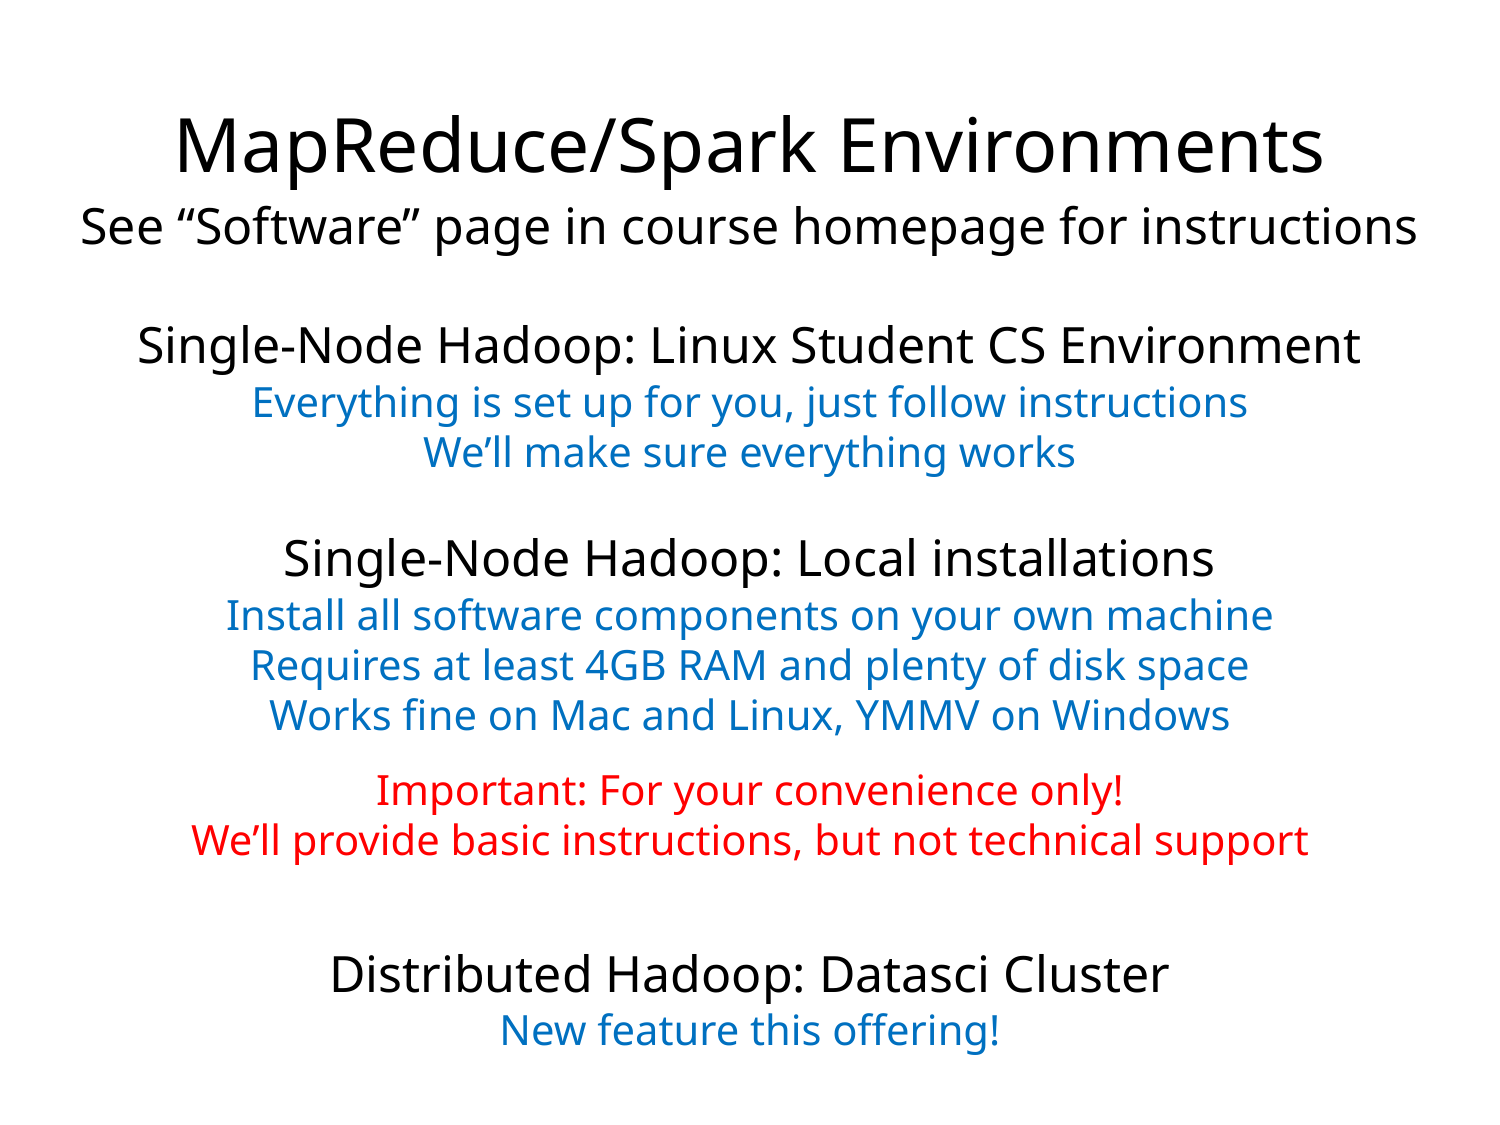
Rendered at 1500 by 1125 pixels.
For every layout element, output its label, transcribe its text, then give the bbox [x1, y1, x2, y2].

text_box Distributed Hadoop: Datasci Cluster [0, 935, 1500, 996]
text_box See “Software” page in course homepage for instructions [0, 186, 1500, 262]
text_box MapReduce/Spark Environments [0, 90, 1500, 186]
text_box New feature this offering! [0, 996, 1500, 1062]
text_box Everything is set up for you, just follow instructions We’ll make sure everything works [0, 368, 1500, 483]
text_box Single-Node Hadoop: Linux Student CS Environment [0, 305, 1500, 368]
text_box Install all software components on your own machine Requires at least 4GB RAM and plenty of disk space Works fine on Mac and Linux, YMMV on Windows Important: For your convenience only! We’ll provide basic instructions, but not technical support [0, 581, 1500, 872]
text_box Single-Node Hadoop: Local installations [0, 518, 1500, 581]
